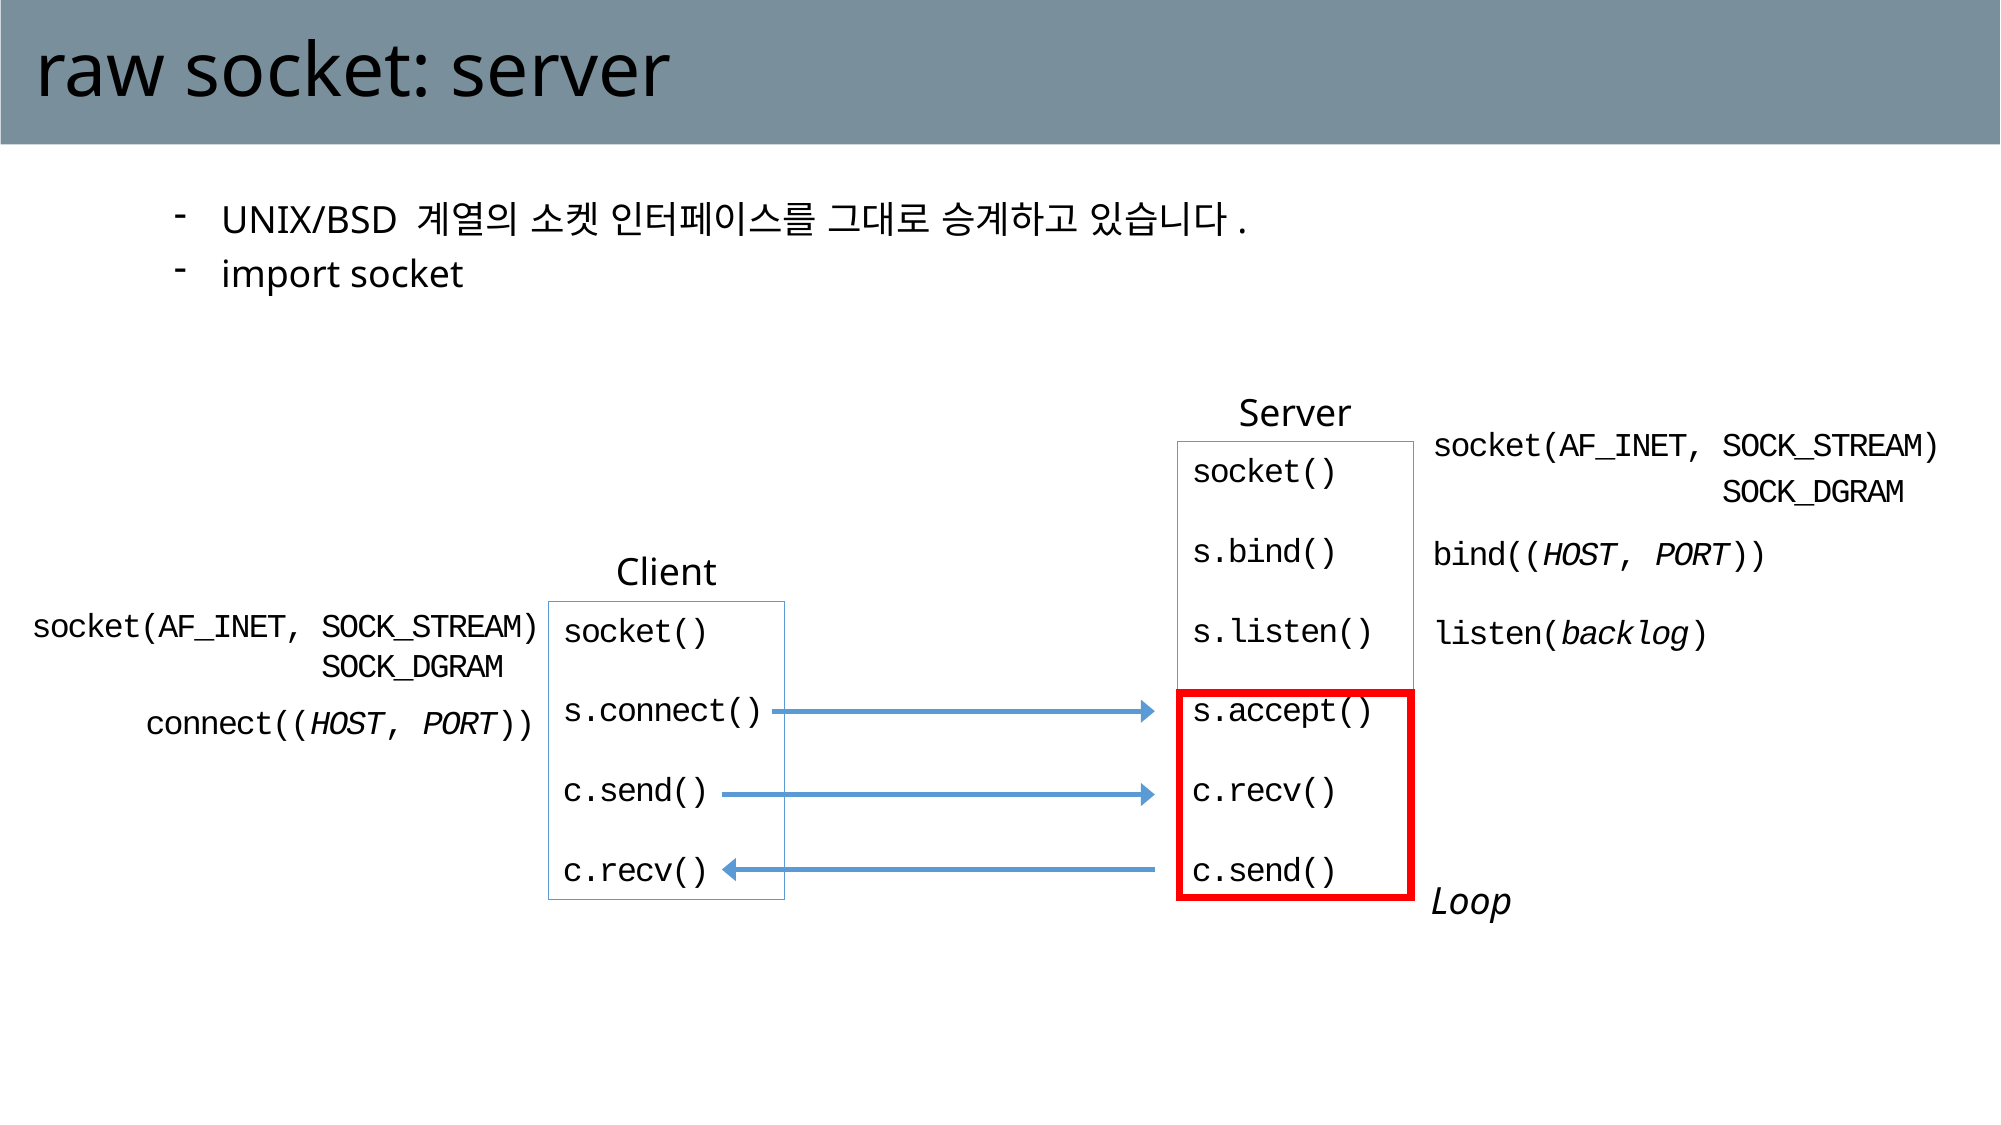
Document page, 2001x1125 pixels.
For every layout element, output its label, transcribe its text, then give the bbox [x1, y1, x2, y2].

text_box bind((HOST, PORT)) [1417, 517, 1961, 578]
text_box socket(AF_INET, SOCK_STREAM) [1417, 407, 1961, 469]
text_box connect((HOST, PORT)) [130, 686, 675, 747]
text_box SOCK_DGRAM [306, 628, 561, 690]
text_box Client [601, 540, 732, 601]
text_box Server [1224, 381, 1367, 441]
text_box SOCK_DGRAM [1707, 453, 1961, 514]
text_box socket() s.bind() s.listen() s.accept() c.recv() c.send() [1177, 441, 1414, 689]
text_box [1176, 689, 1415, 901]
text_box UNIX/BSD 계열의 소켓 인터페이스를 그대로 승계하고 있습니다. import socket [159, 180, 1749, 303]
title raw socket: server [0, 0, 2000, 145]
text_box Loop [1415, 869, 1528, 930]
text_box socket(AF_INET, SOCK_STREAM) [16, 589, 561, 650]
text_box socket() s.bind() s.listen() s.accept() c.recv() c.send() [1183, 697, 1407, 894]
text_box socket() s.connect() c.send() c.recv() [548, 601, 785, 900]
text_box listen(backlog) [1417, 595, 1961, 657]
